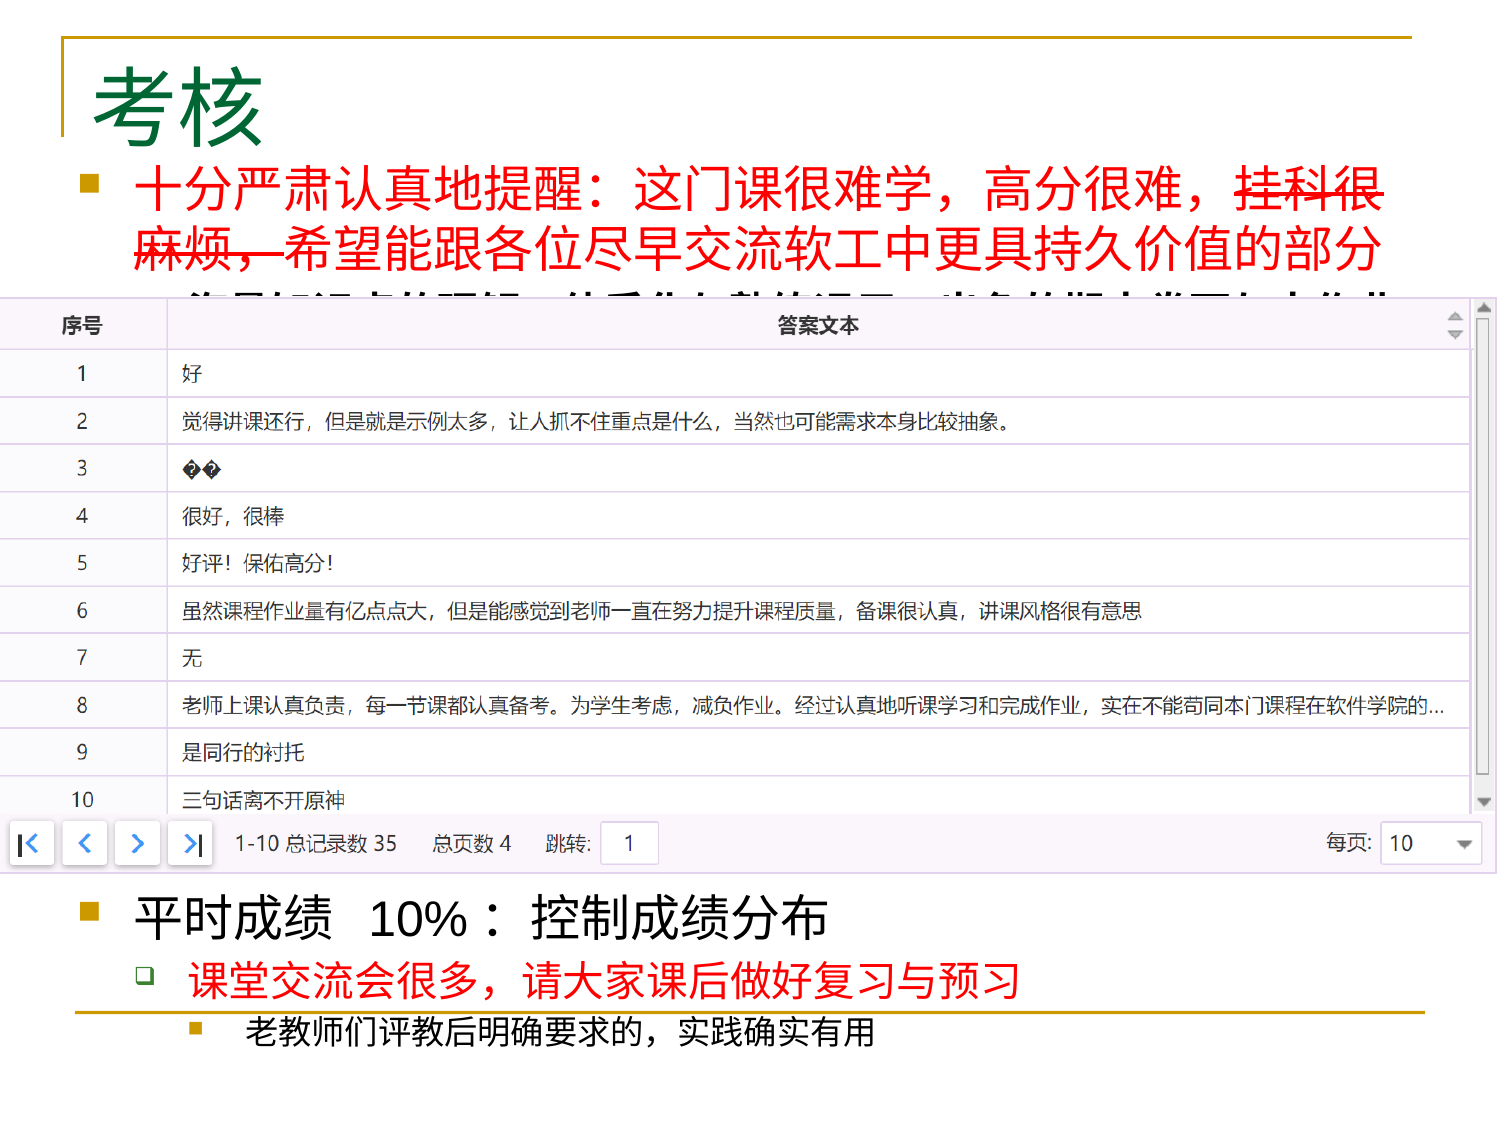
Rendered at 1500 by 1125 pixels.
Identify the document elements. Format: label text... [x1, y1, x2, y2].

list 十分严肃认真地提醒：这门课很难学，高分很难，挂科很麻烦，希望能跟各位尽早交流软工中更具持久价值的部分 海量知识点的理解、体系化与熟练运用，出色的期末卷面与大作业评分，重修需要重做大作业 对课程流程的批评：拖堂+内容重复（认真改正），作业多（逐步“减负”），上课脱口秀化（？），老二次元真恶心（本人：6） 课程大作业 40% 分阶段在后续课程中逐步公布 请抓紧时间组队，六人一组，只少不多 我和助教团队期待看到一份份真诚、深入、个性化、有心血的作业 期末考试 50% 平时成绩 10%：控制成绩分布 课堂交流会很多，请大家课后做好复习与预习 老教师们评教后明确要求的，实践确实有用 [62, 149, 1438, 295]
picture [0, 296, 1500, 882]
title 考核 [75, 45, 1425, 149]
